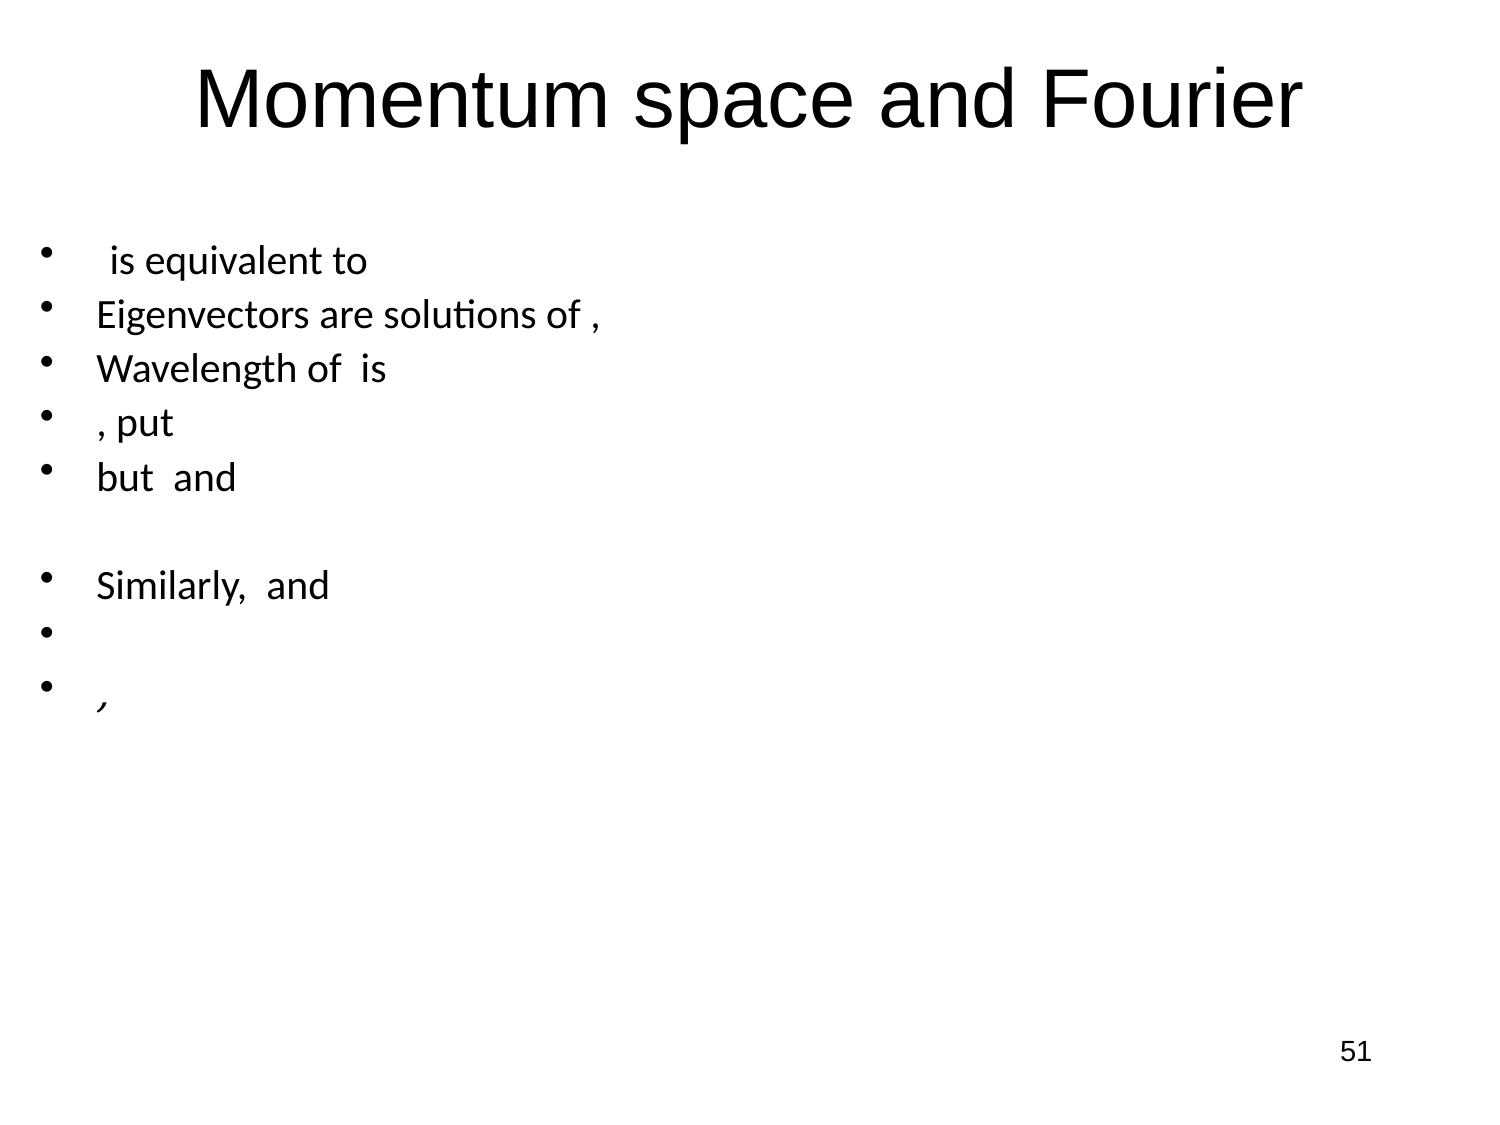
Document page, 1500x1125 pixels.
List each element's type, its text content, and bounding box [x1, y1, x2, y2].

slide_number 51 [1074, 1024, 1388, 1101]
title Momentum space and Fourier [112, 37, 1388, 151]
